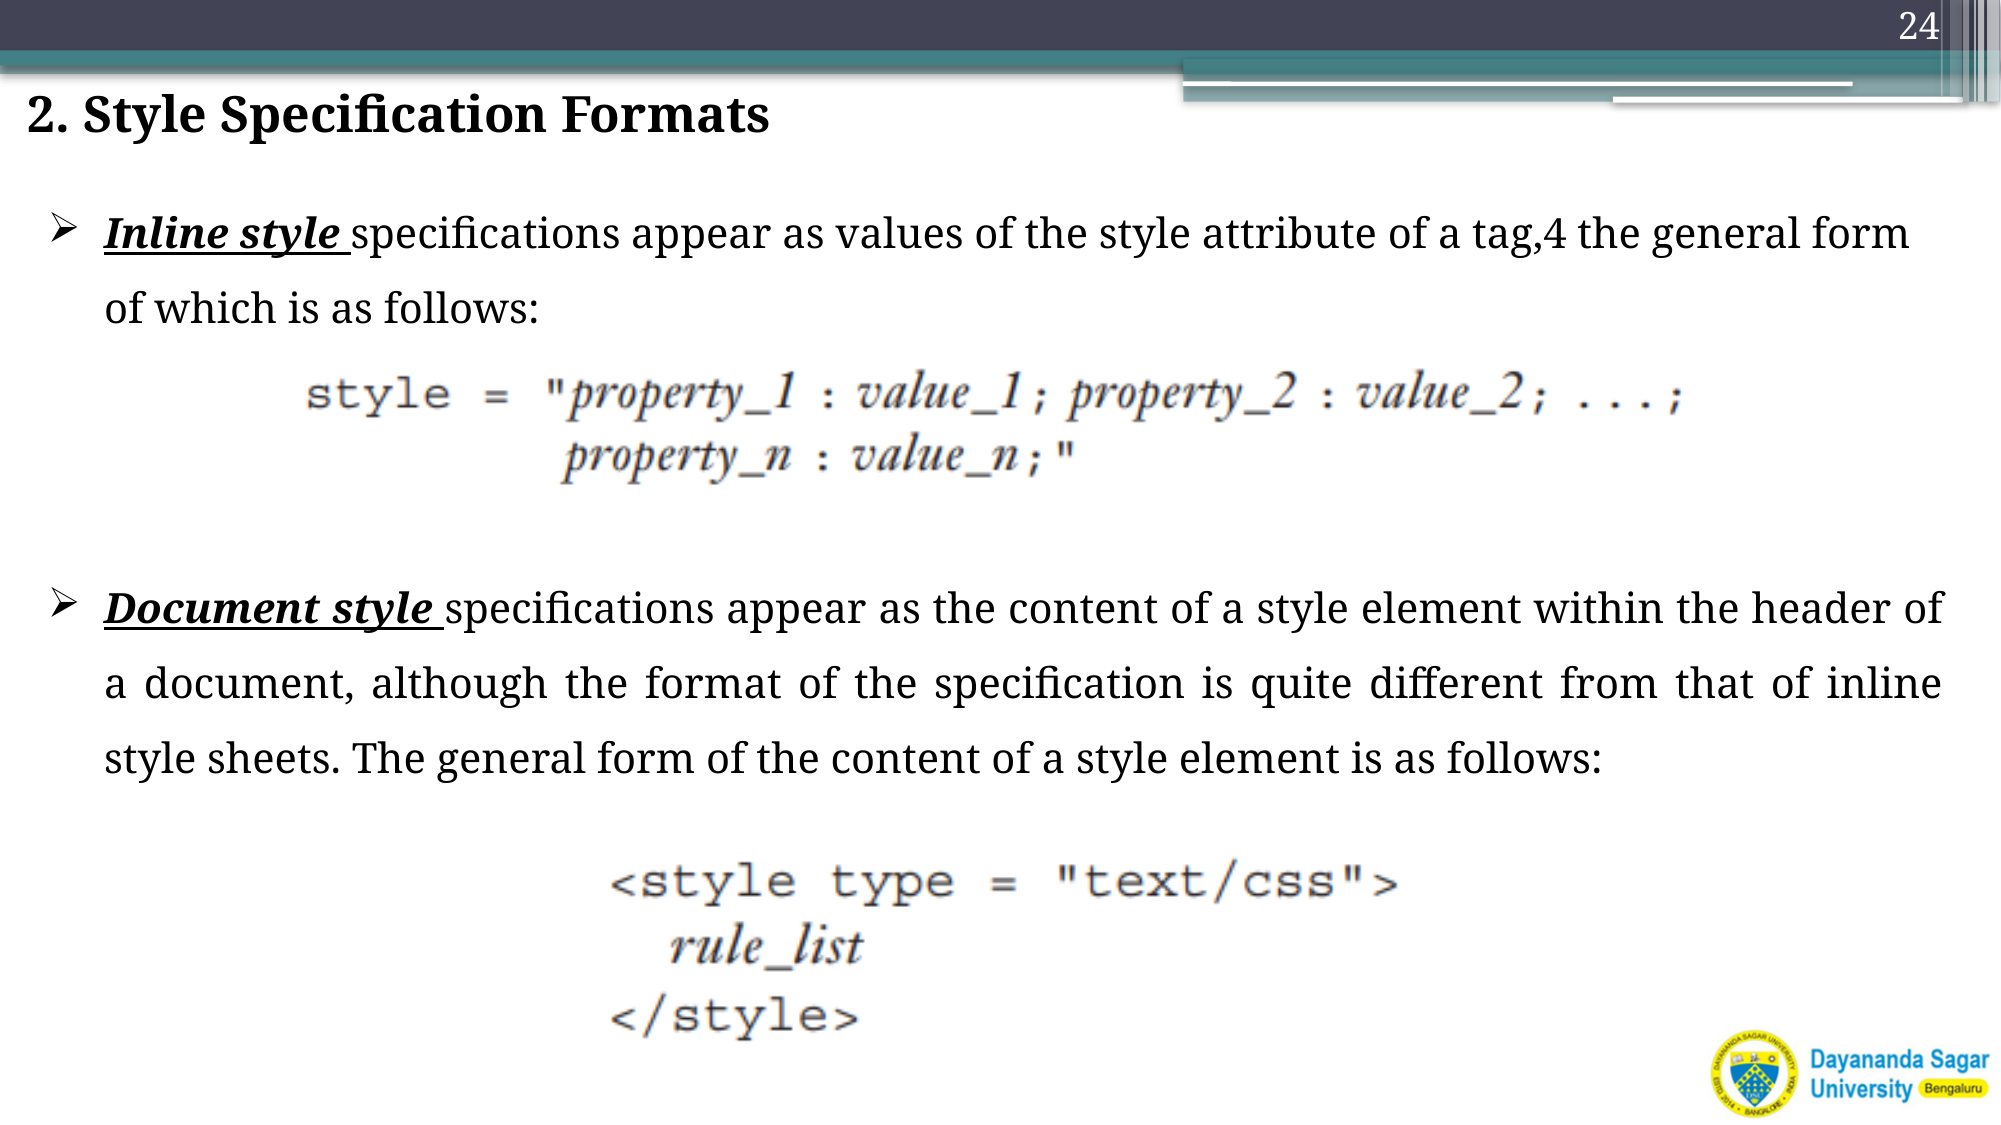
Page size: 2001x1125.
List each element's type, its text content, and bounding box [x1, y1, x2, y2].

slide_number 24 [1788, 0, 1955, 61]
picture [276, 353, 1724, 498]
text_box Inline style specifications appear as values of the style attribute of a tag,4 the general form of which is as follows: Document style specifications appear as the content of a style element within the header of a document, although the format of the specification is quite different from that of inline style sheets. The general form of the content of a style element is as follows: [33, 174, 1959, 890]
picture [581, 844, 1419, 1049]
text_box 2. Style Specification Formats [12, 74, 1150, 150]
picture [1707, 1021, 1996, 1125]
